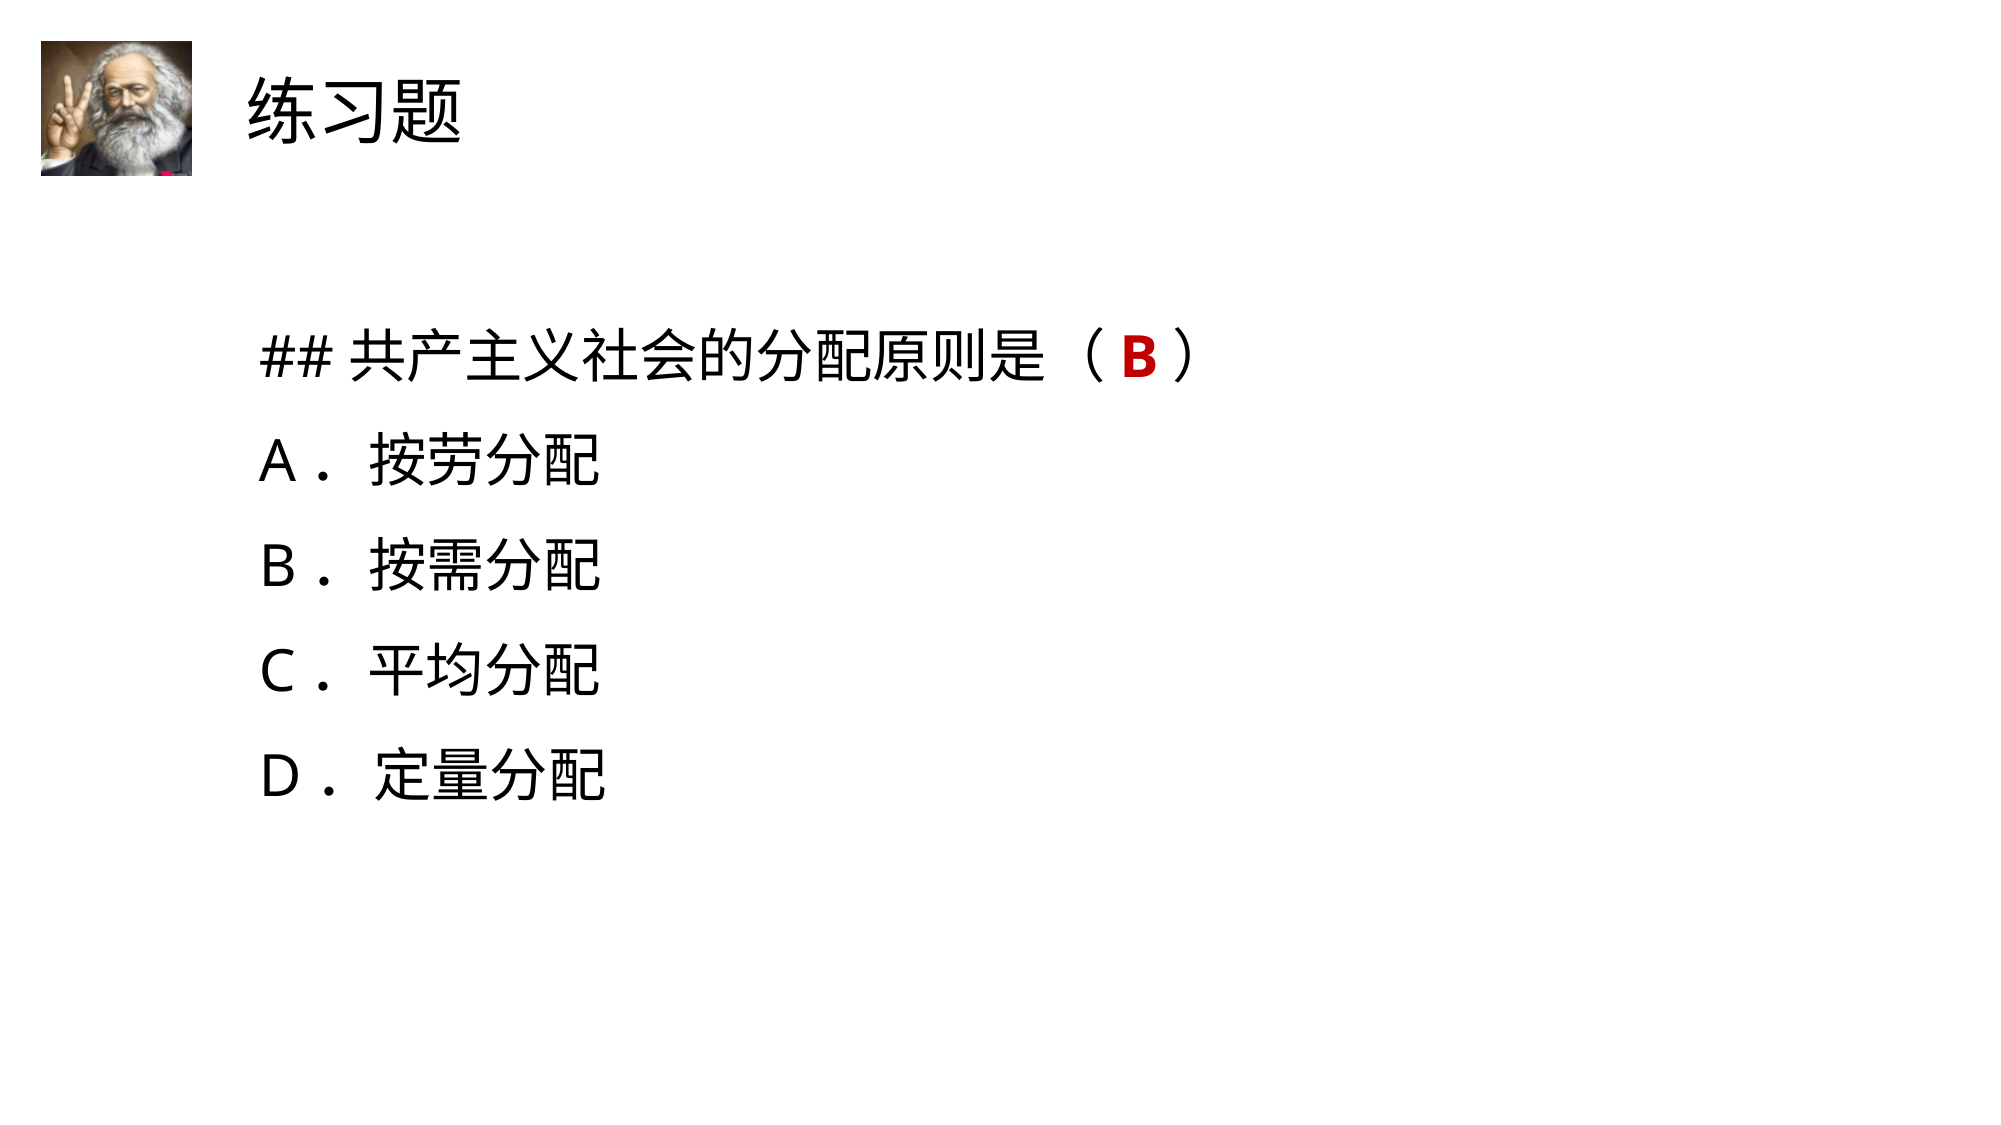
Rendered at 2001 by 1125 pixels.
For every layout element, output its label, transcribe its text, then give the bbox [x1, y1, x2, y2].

text_box ##共产主义社会的分配原则是（B） A．按劳分配 B．按需分配 C．平均分配 D．定量分配 [243, 276, 1467, 921]
picture [41, 41, 192, 176]
